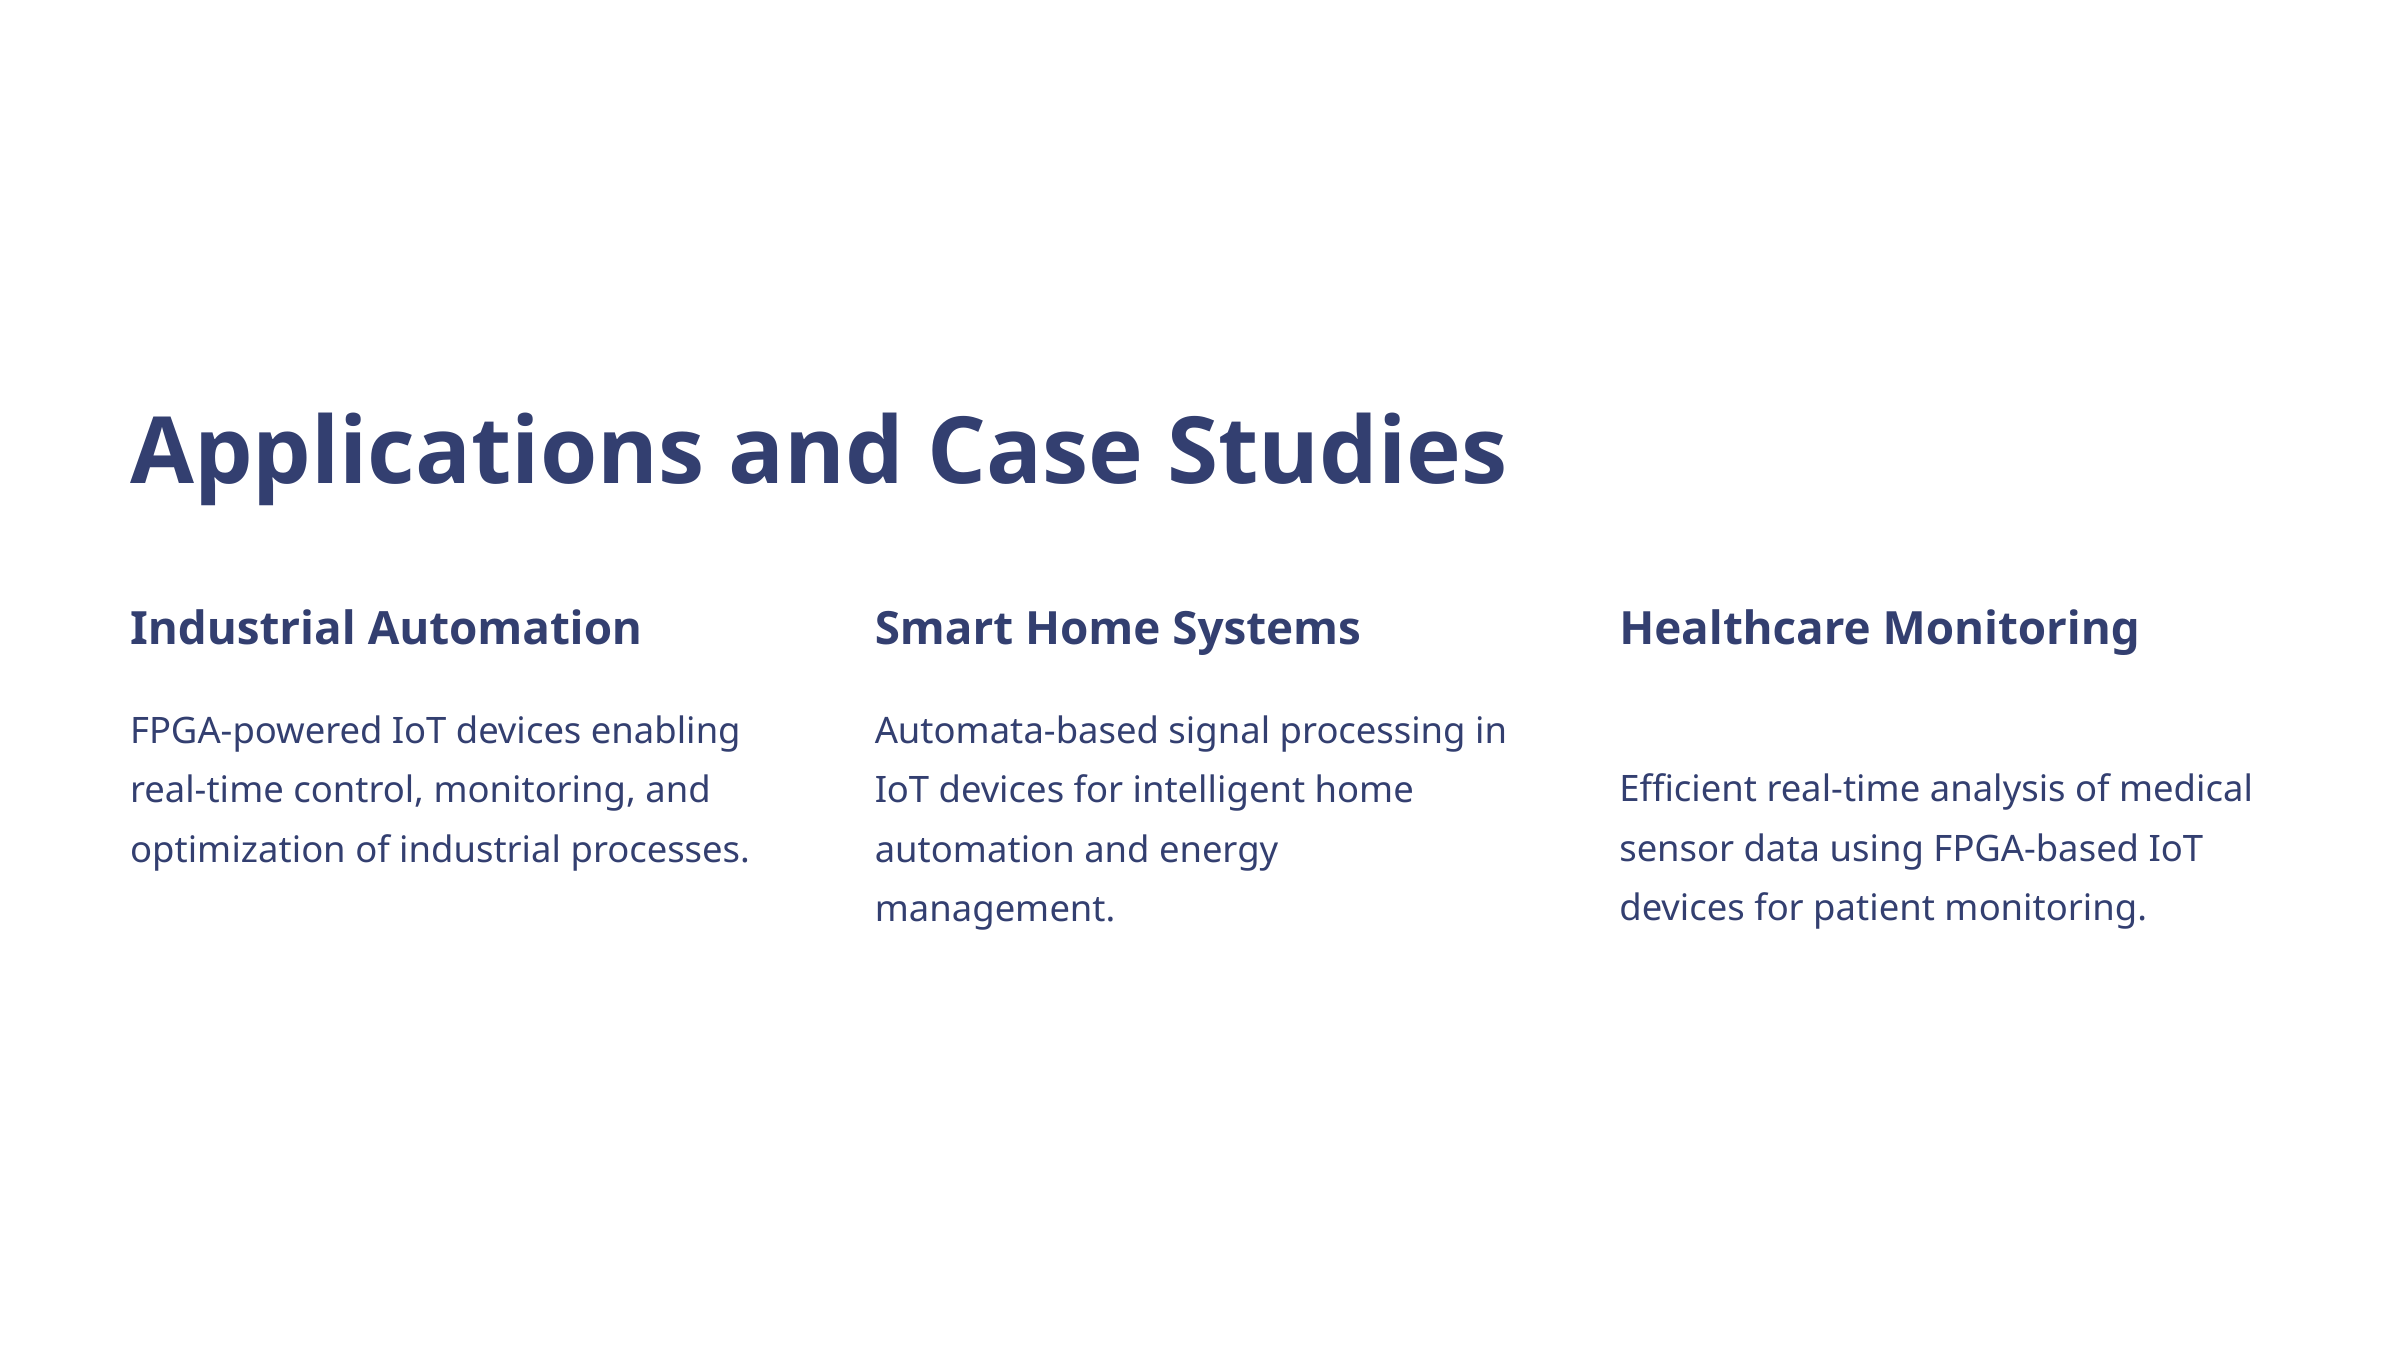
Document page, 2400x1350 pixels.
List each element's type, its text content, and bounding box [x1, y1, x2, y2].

text_box Healthcare Monitoring [1619, 596, 2272, 713]
text_box Efficient real-time analysis of medical sensor data using FPGA-based IoT devices for patient monitoring. [1619, 749, 2272, 929]
text_box Applications and Case Studies [130, 386, 1927, 504]
text_box Smart Home Systems [874, 596, 1515, 655]
text_box Automata-based signal processing in IoT devices for intelligent home automation and energy management. [874, 691, 1528, 930]
text_box Industrial Automation [130, 596, 777, 655]
text_box FPGA-powered IoT devices enabling real-time control, monitoring, and optimization of industrial processes. [130, 691, 783, 870]
